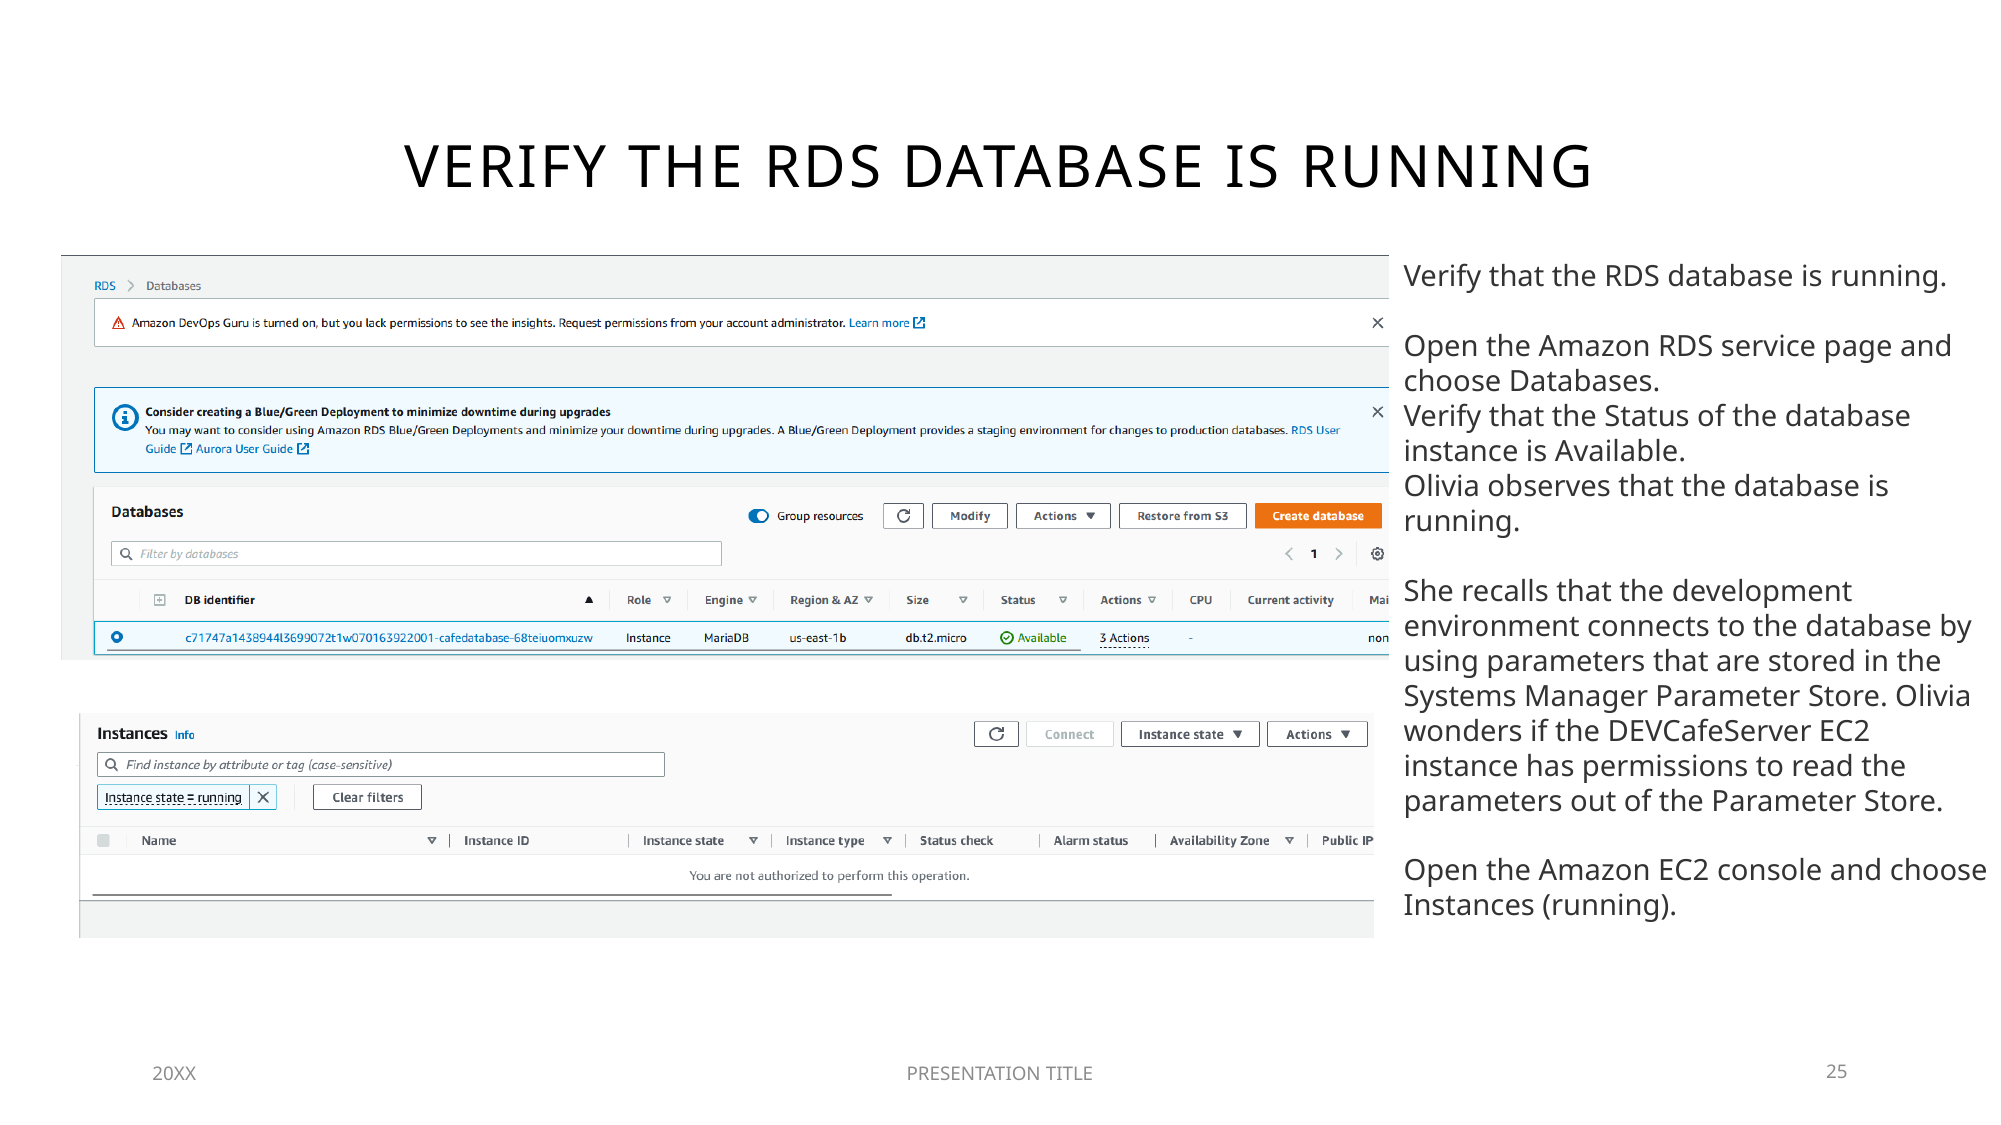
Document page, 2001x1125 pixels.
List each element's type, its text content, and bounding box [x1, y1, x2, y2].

footer PRESENTATION TITLE [662, 1042, 1338, 1103]
text_box Verify that the RDS database is running. Open the Amazon RDS service page and choose Databases. Verify that the Status of the database instance is Available. Olivia observes that the database is running. She recalls that the development environment connects to the database by using parameters that are stored in the Systems Manager Parameter Store. Olivia wonders if the DEVCafeServer EC2 instance has permissions to read the parameters out of the Parameter Store. Open the Amazon EC2 console and choose Instances (running). [1388, 249, 2000, 999]
slide_number 20XX [137, 1042, 588, 1103]
picture [61, 255, 1389, 660]
picture [76, 713, 1374, 938]
title Verify the rds database is running [137, 59, 1863, 255]
slide_number 25 [1412, 1042, 1863, 1103]
